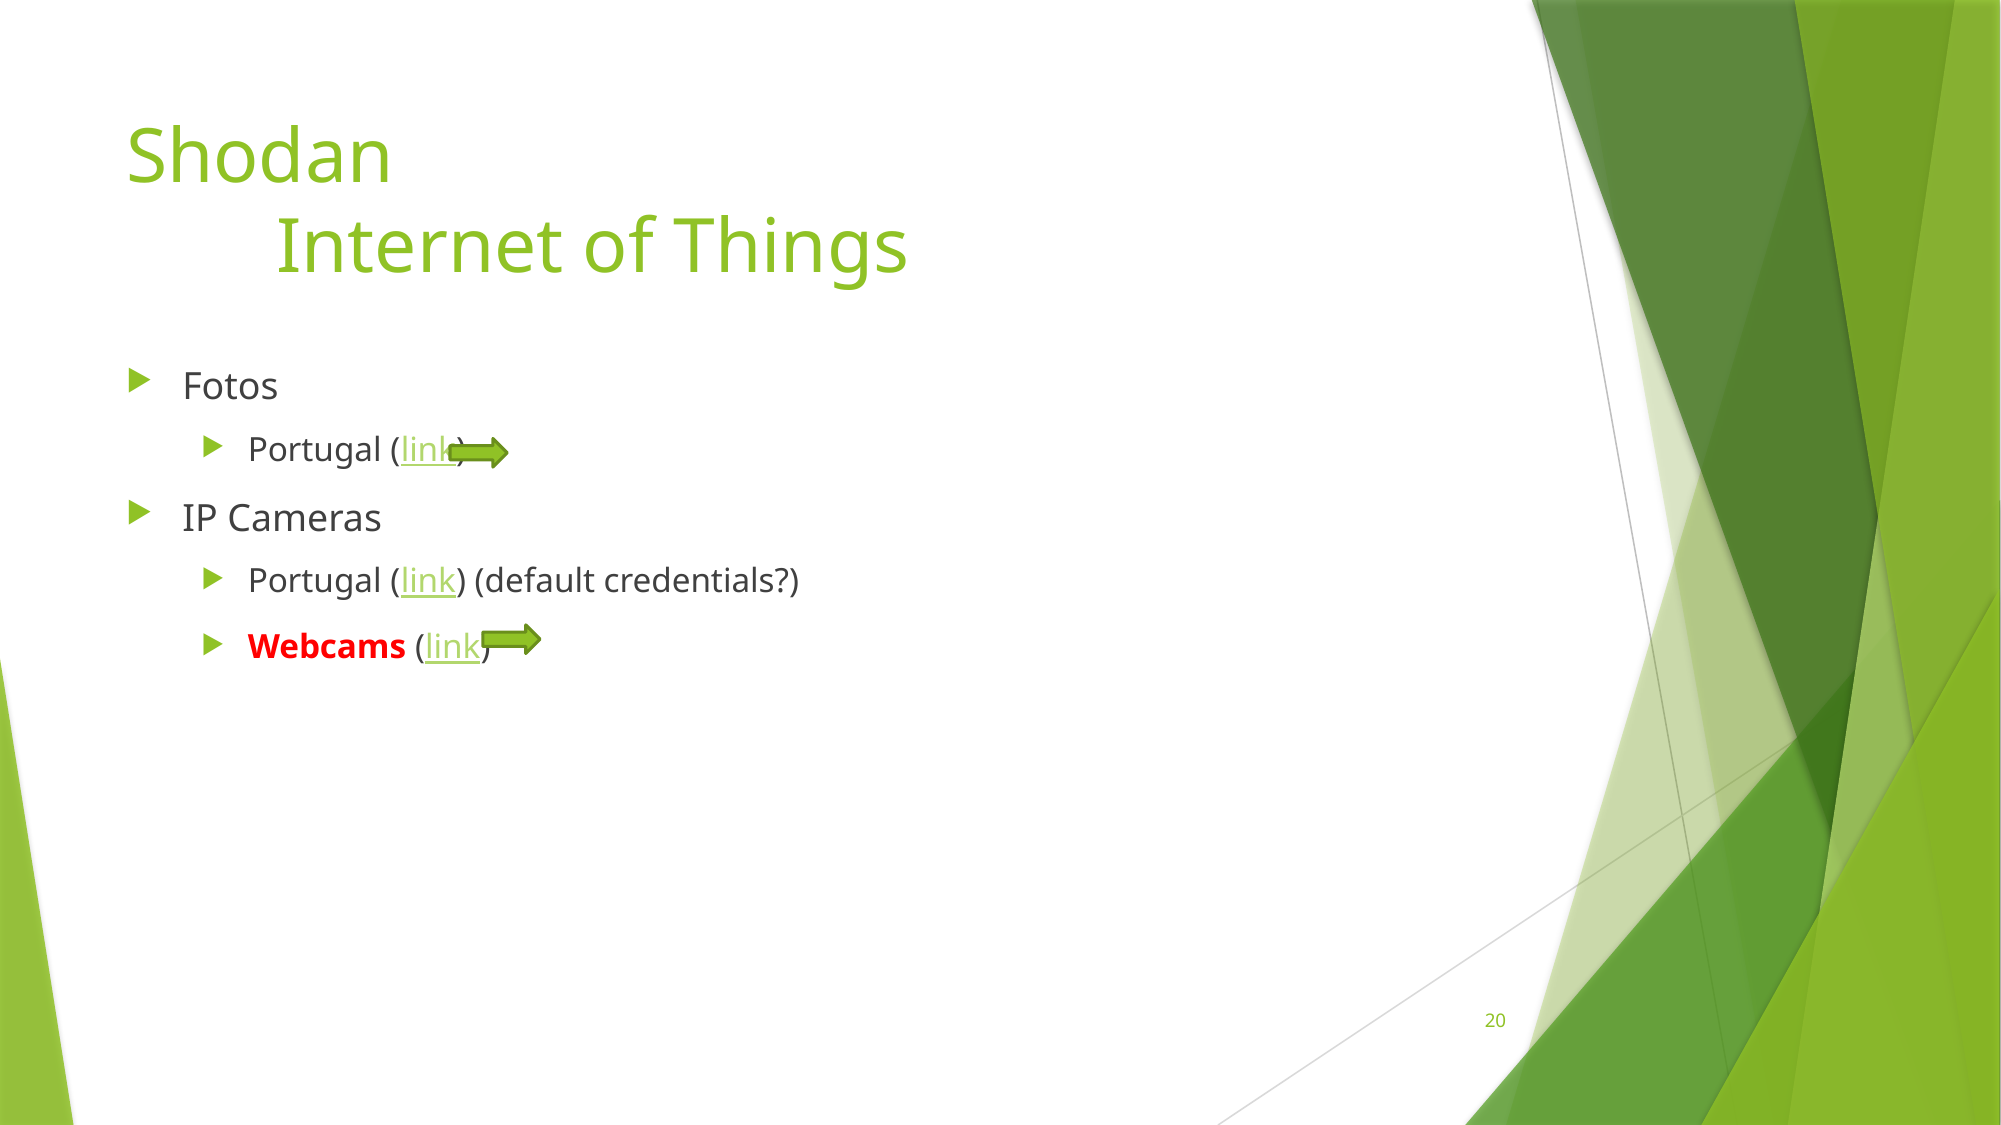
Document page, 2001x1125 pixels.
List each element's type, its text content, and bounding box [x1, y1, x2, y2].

text_box [481, 623, 542, 655]
list Fotos Portugal (link) IP Cameras Portugal (link) (default credentials?) Webcams (link) [111, 354, 1522, 992]
title Shodan Internet of Things [111, 99, 1522, 317]
text_box [448, 437, 509, 469]
slide_number 20 [1409, 991, 1522, 1051]
